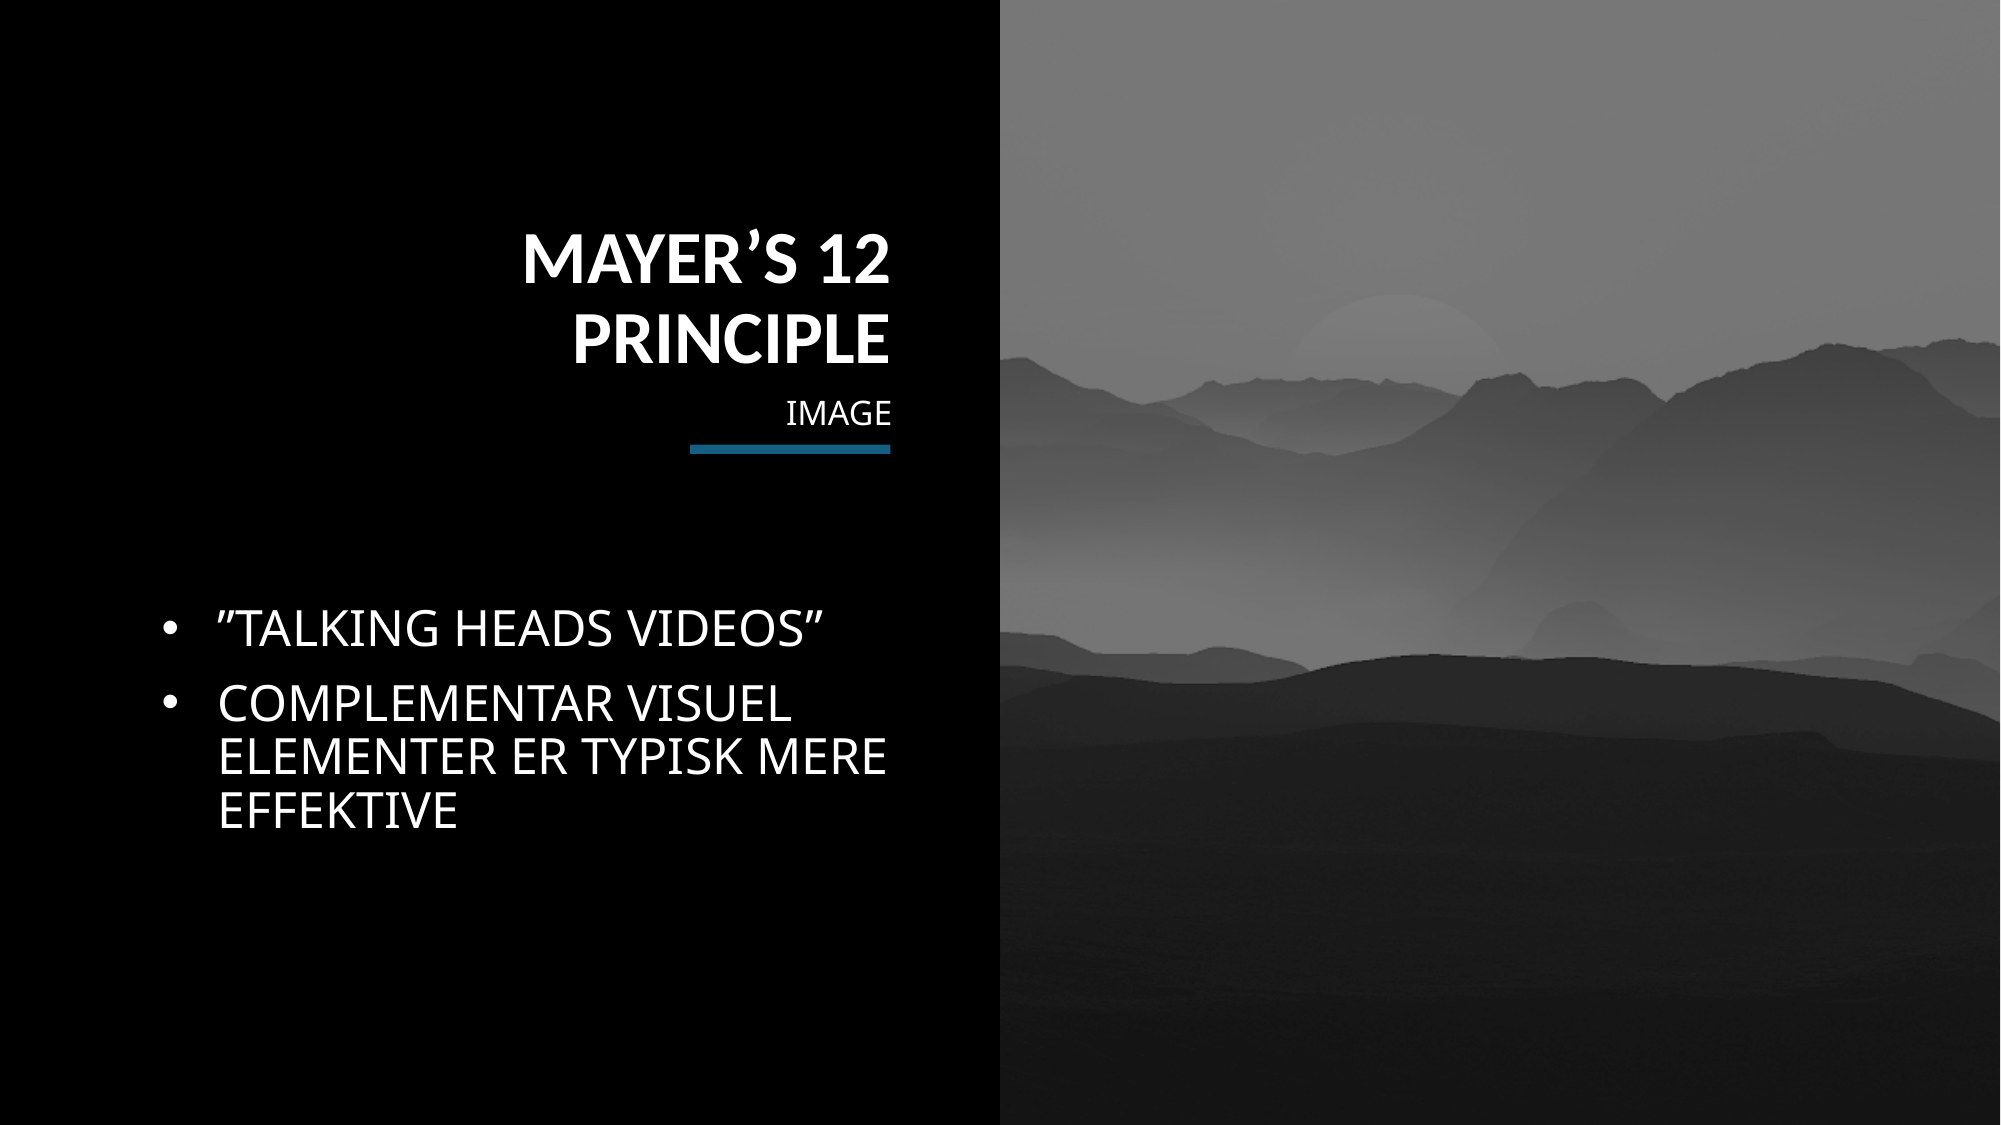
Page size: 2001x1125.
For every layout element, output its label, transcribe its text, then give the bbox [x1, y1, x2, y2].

text_box ”TALKING HEADS VIDEOS” COMPLEMENTAR VISUEL ELEMENTER ER TYPISK MERE EFFEKTIVE [146, 595, 908, 966]
text_box MAYER’S 12 PRINCIPLE [336, 206, 907, 388]
text_box [689, 443, 892, 456]
text_box IMAGE [205, 387, 908, 441]
text_box [0, 0, 1001, 1125]
picture [1001, 0, 2001, 1125]
